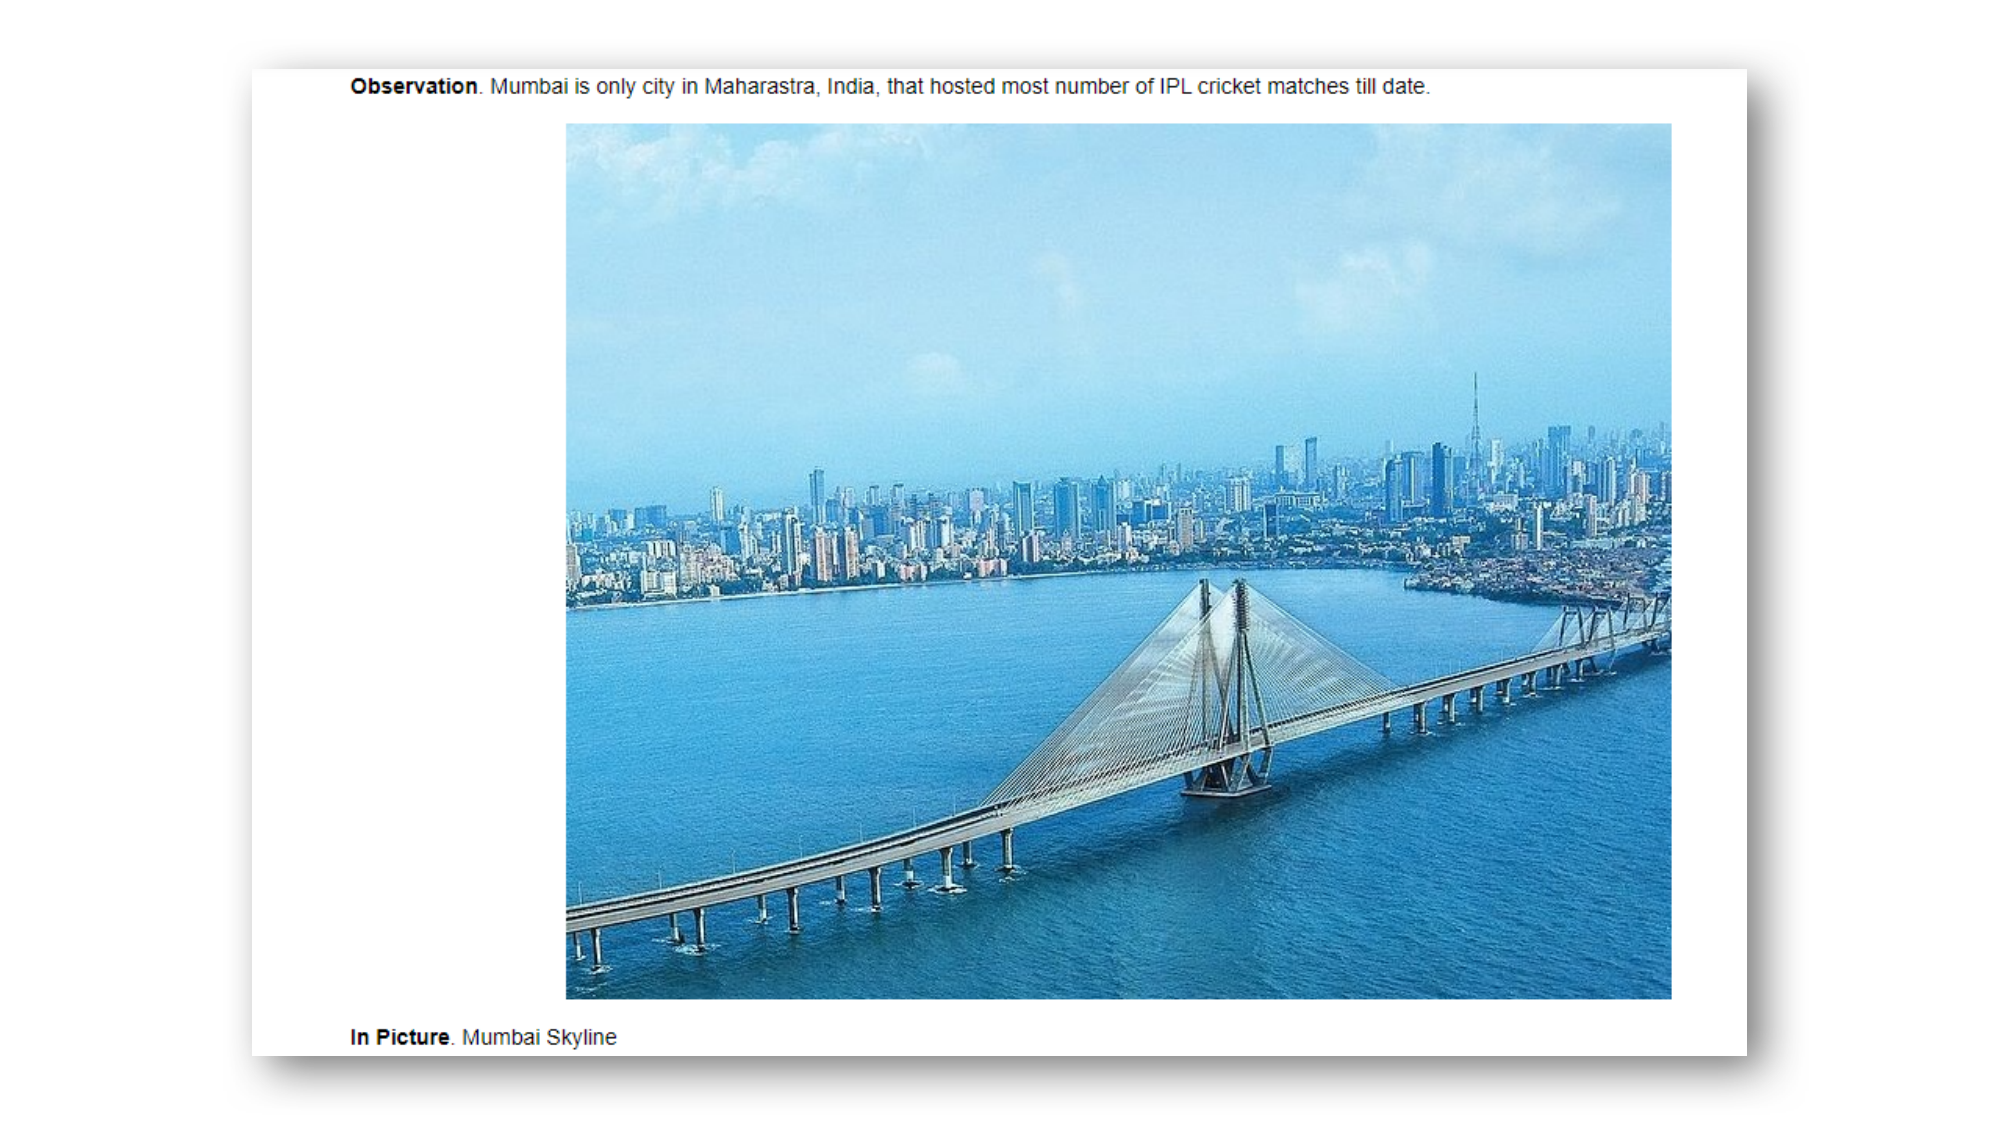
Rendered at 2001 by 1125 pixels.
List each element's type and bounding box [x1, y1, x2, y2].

picture [252, 69, 1747, 1056]
